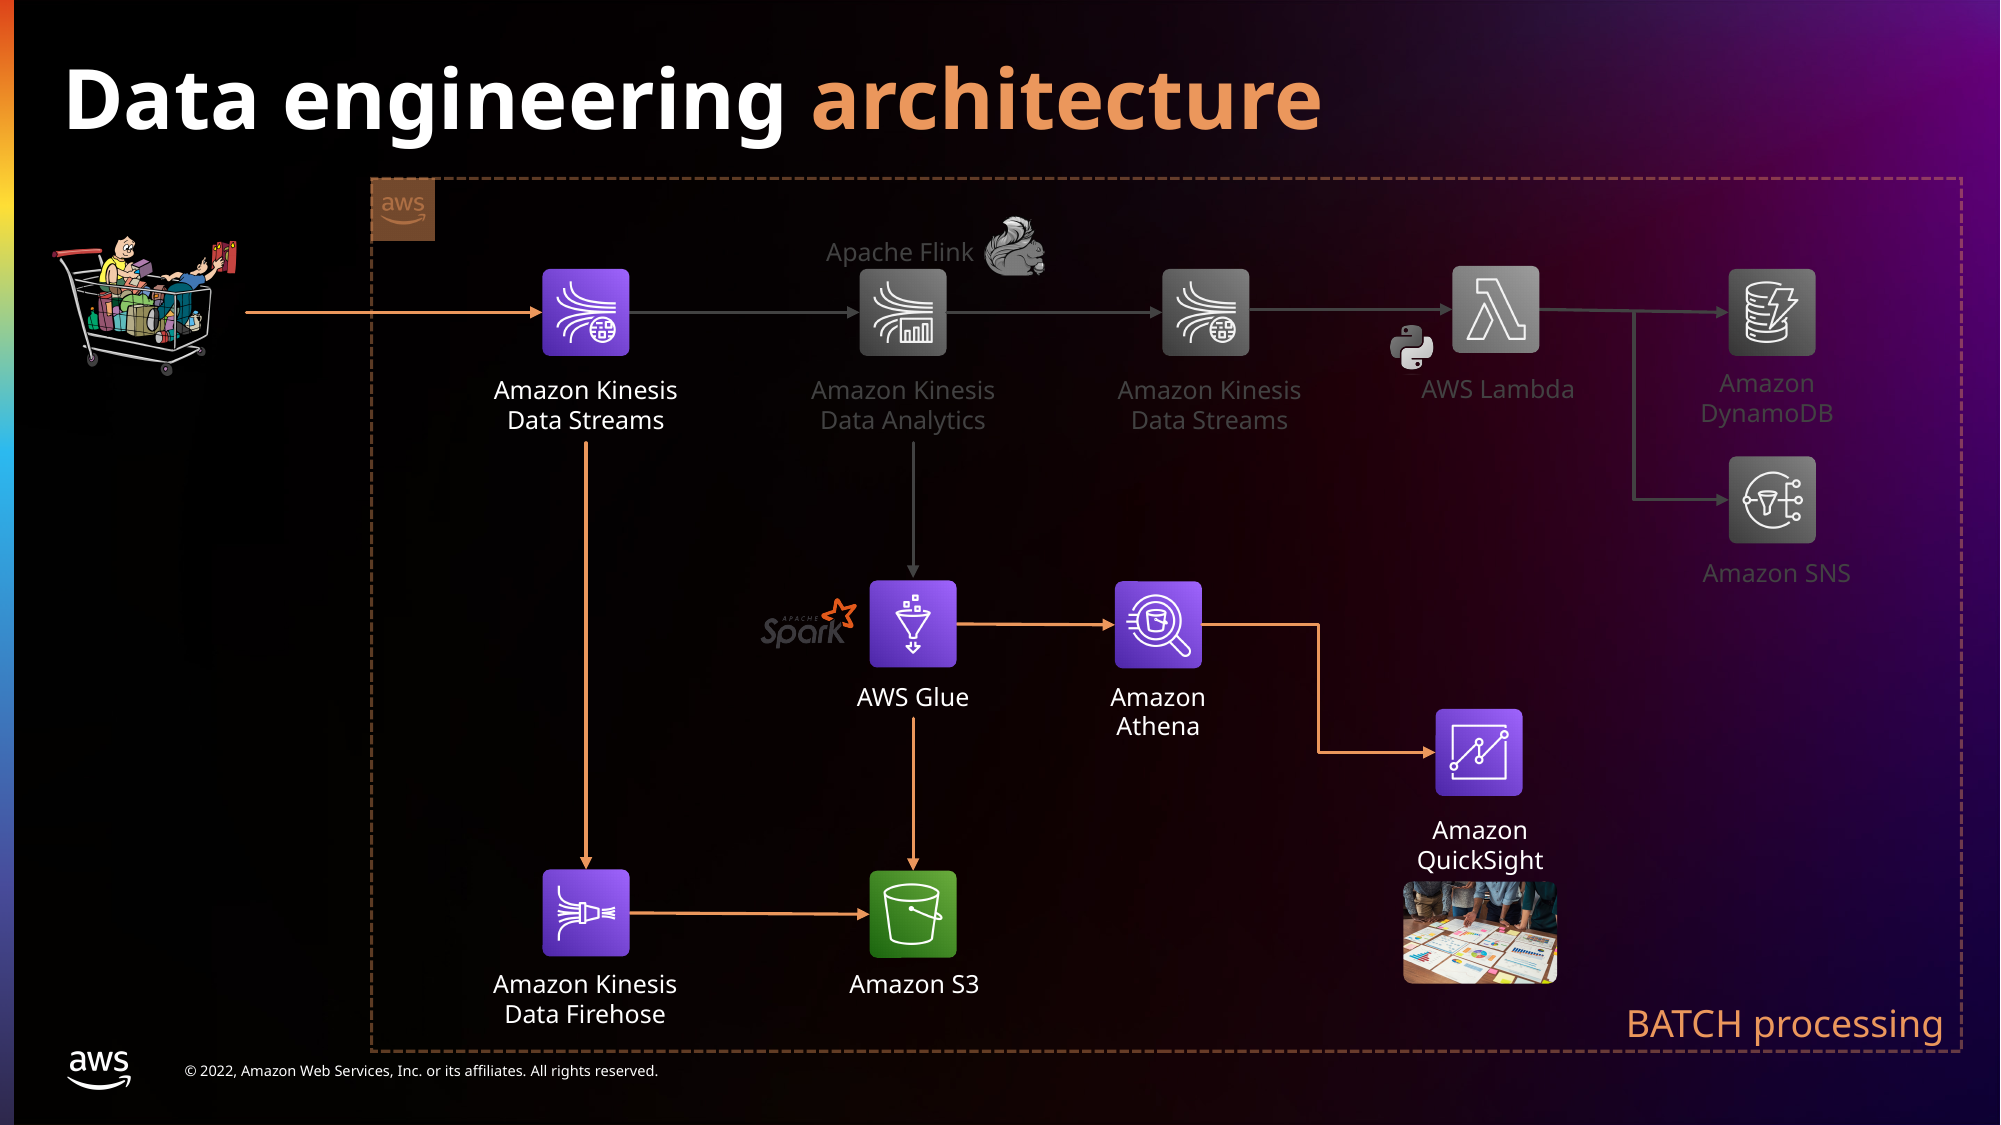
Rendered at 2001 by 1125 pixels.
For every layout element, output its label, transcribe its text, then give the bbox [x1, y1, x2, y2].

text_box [1587, 358, 1776, 454]
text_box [1540, 309, 1729, 313]
text_box Amazon Kinesis Data Firehose [470, 960, 701, 1036]
picture [0, 0, 2000, 1125]
title Data engineering architecture [62, 50, 1938, 247]
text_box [1201, 624, 1436, 753]
text_box [371, 177, 1962, 1052]
